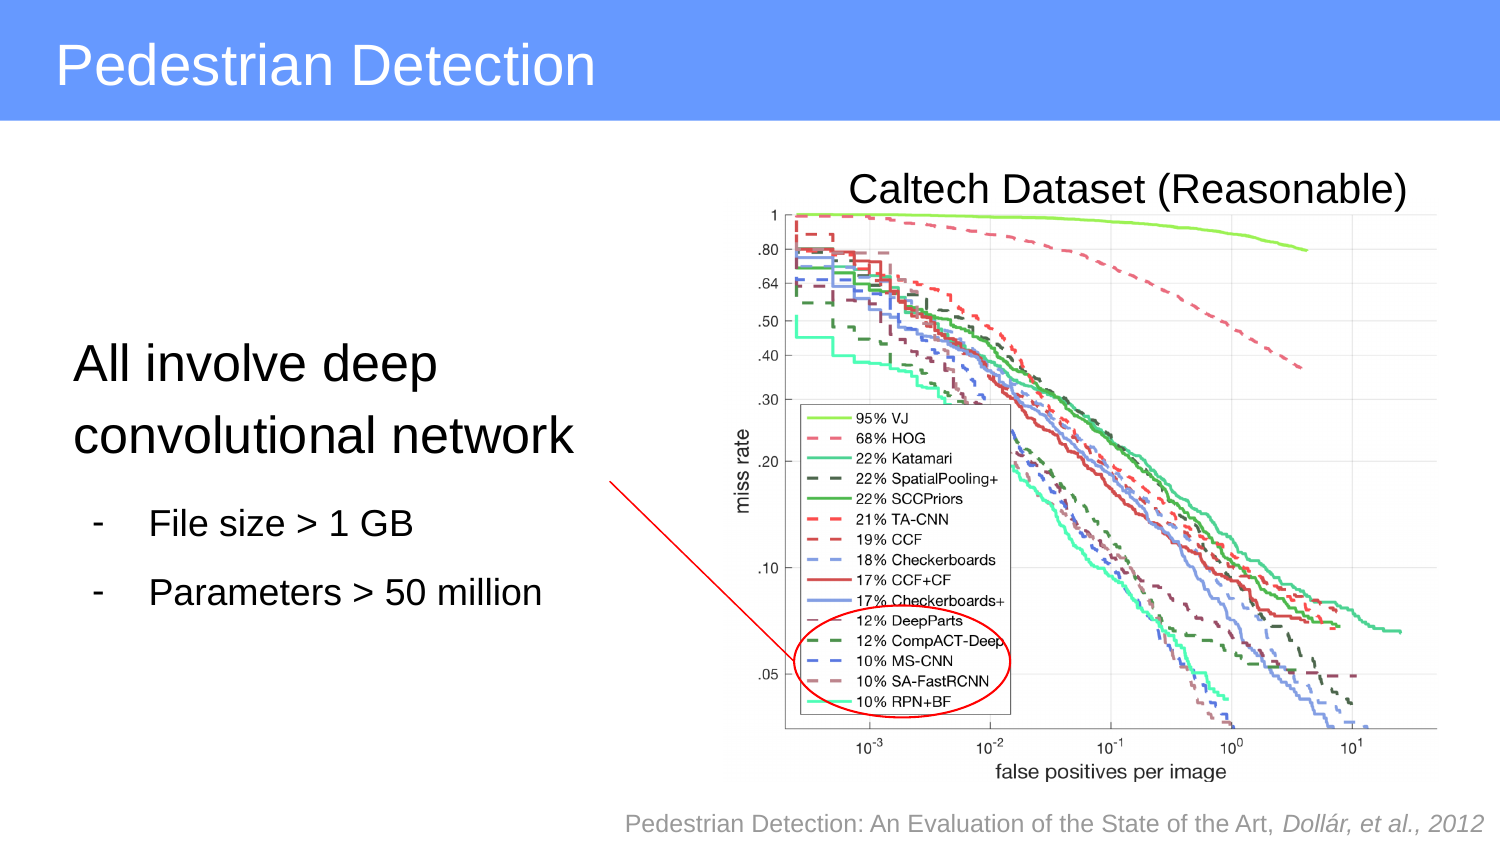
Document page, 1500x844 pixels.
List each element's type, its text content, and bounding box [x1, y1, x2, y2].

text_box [609, 480, 795, 662]
text_box Pedestrian Detection: An Evaluation of the State of the Art, Dollár, et al., 2012 [609, 787, 1500, 844]
title Pedestrian Detection [40, 11, 1439, 106]
picture [723, 198, 1439, 782]
text_box [0, 0, 1500, 121]
text_box Caltech Dataset (Reasonable) [833, 139, 1424, 197]
text_box All involve deep convolutional network File size > 1 GB Parameters > 50 million [58, 304, 610, 658]
